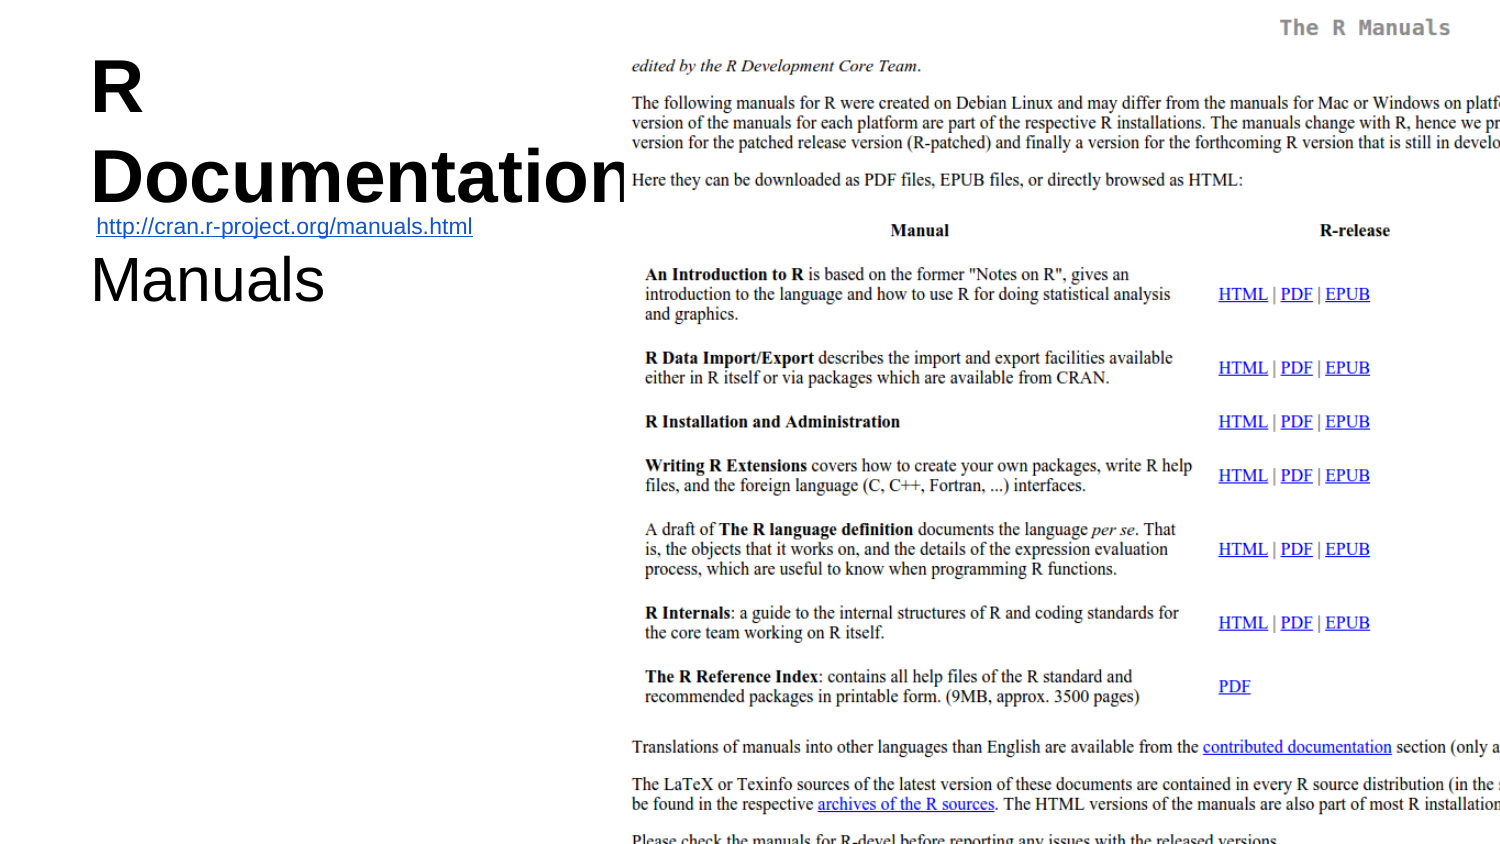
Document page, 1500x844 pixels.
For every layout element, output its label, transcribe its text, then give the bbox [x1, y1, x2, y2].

title R Documentation [75, 33, 618, 196]
list http://cran.r-project.org/manuals.html Manuals [75, 196, 618, 808]
picture [623, 0, 1500, 844]
